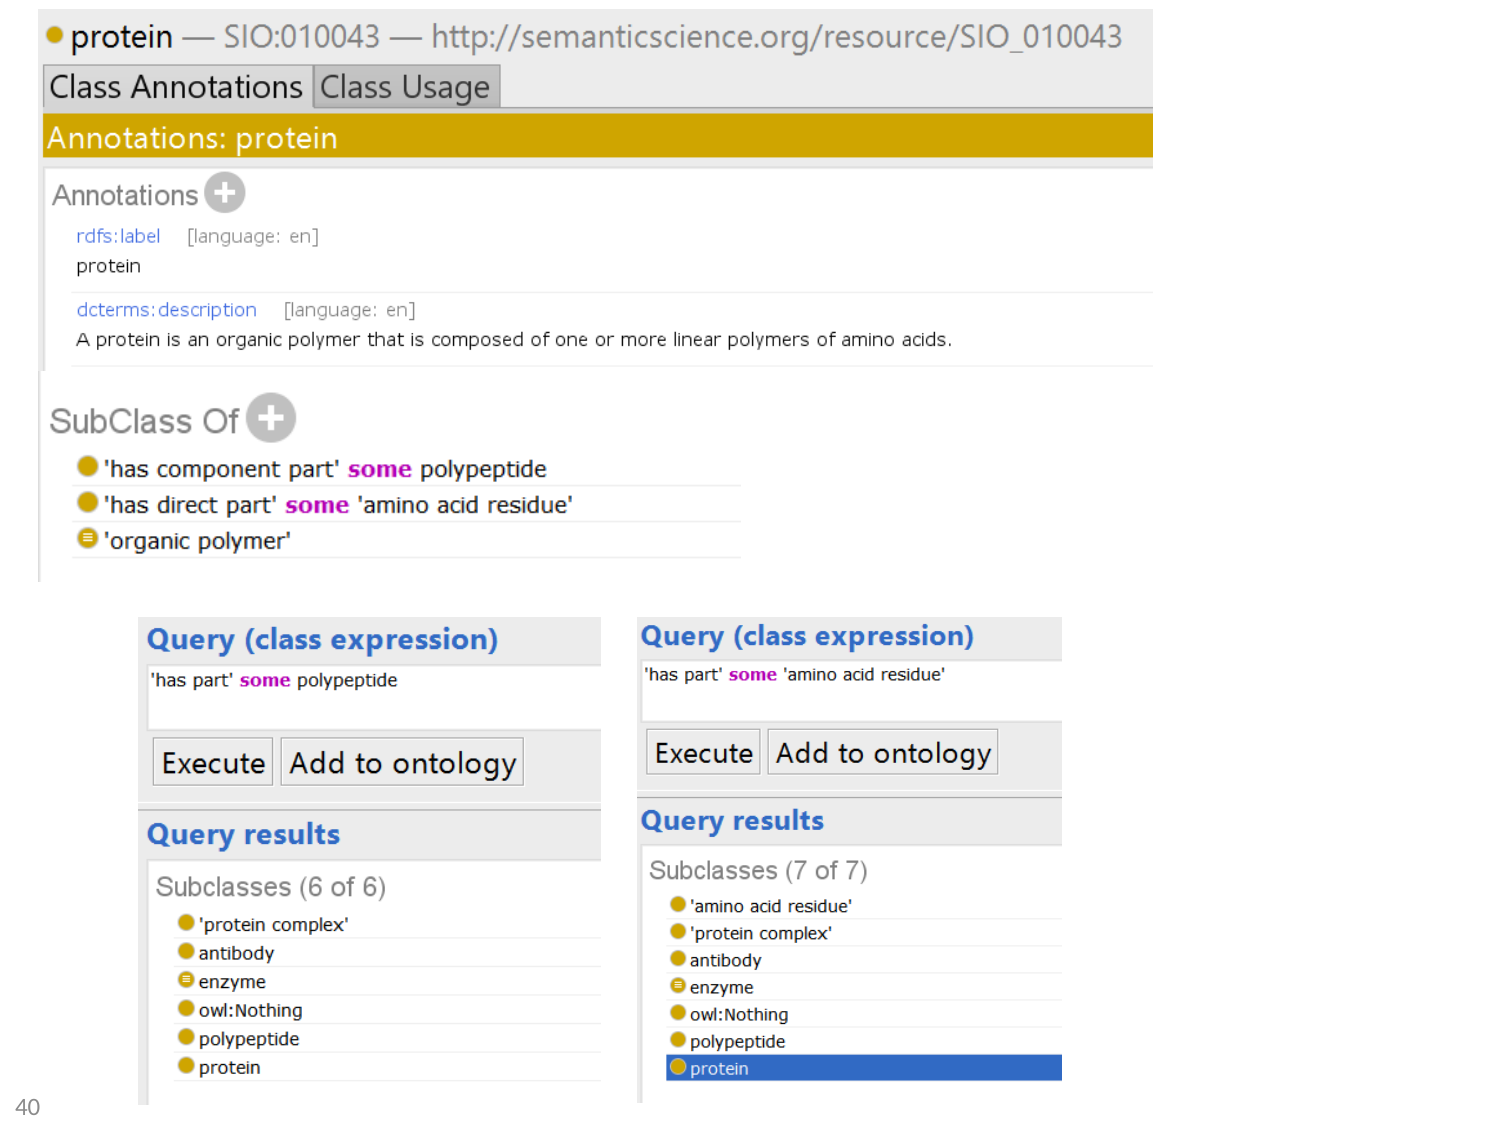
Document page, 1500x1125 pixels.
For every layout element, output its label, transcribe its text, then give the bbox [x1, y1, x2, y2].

picture [38, 9, 1153, 583]
slide_number 40 [0, 1087, 350, 1124]
picture [138, 616, 602, 1105]
picture [637, 616, 1063, 1104]
